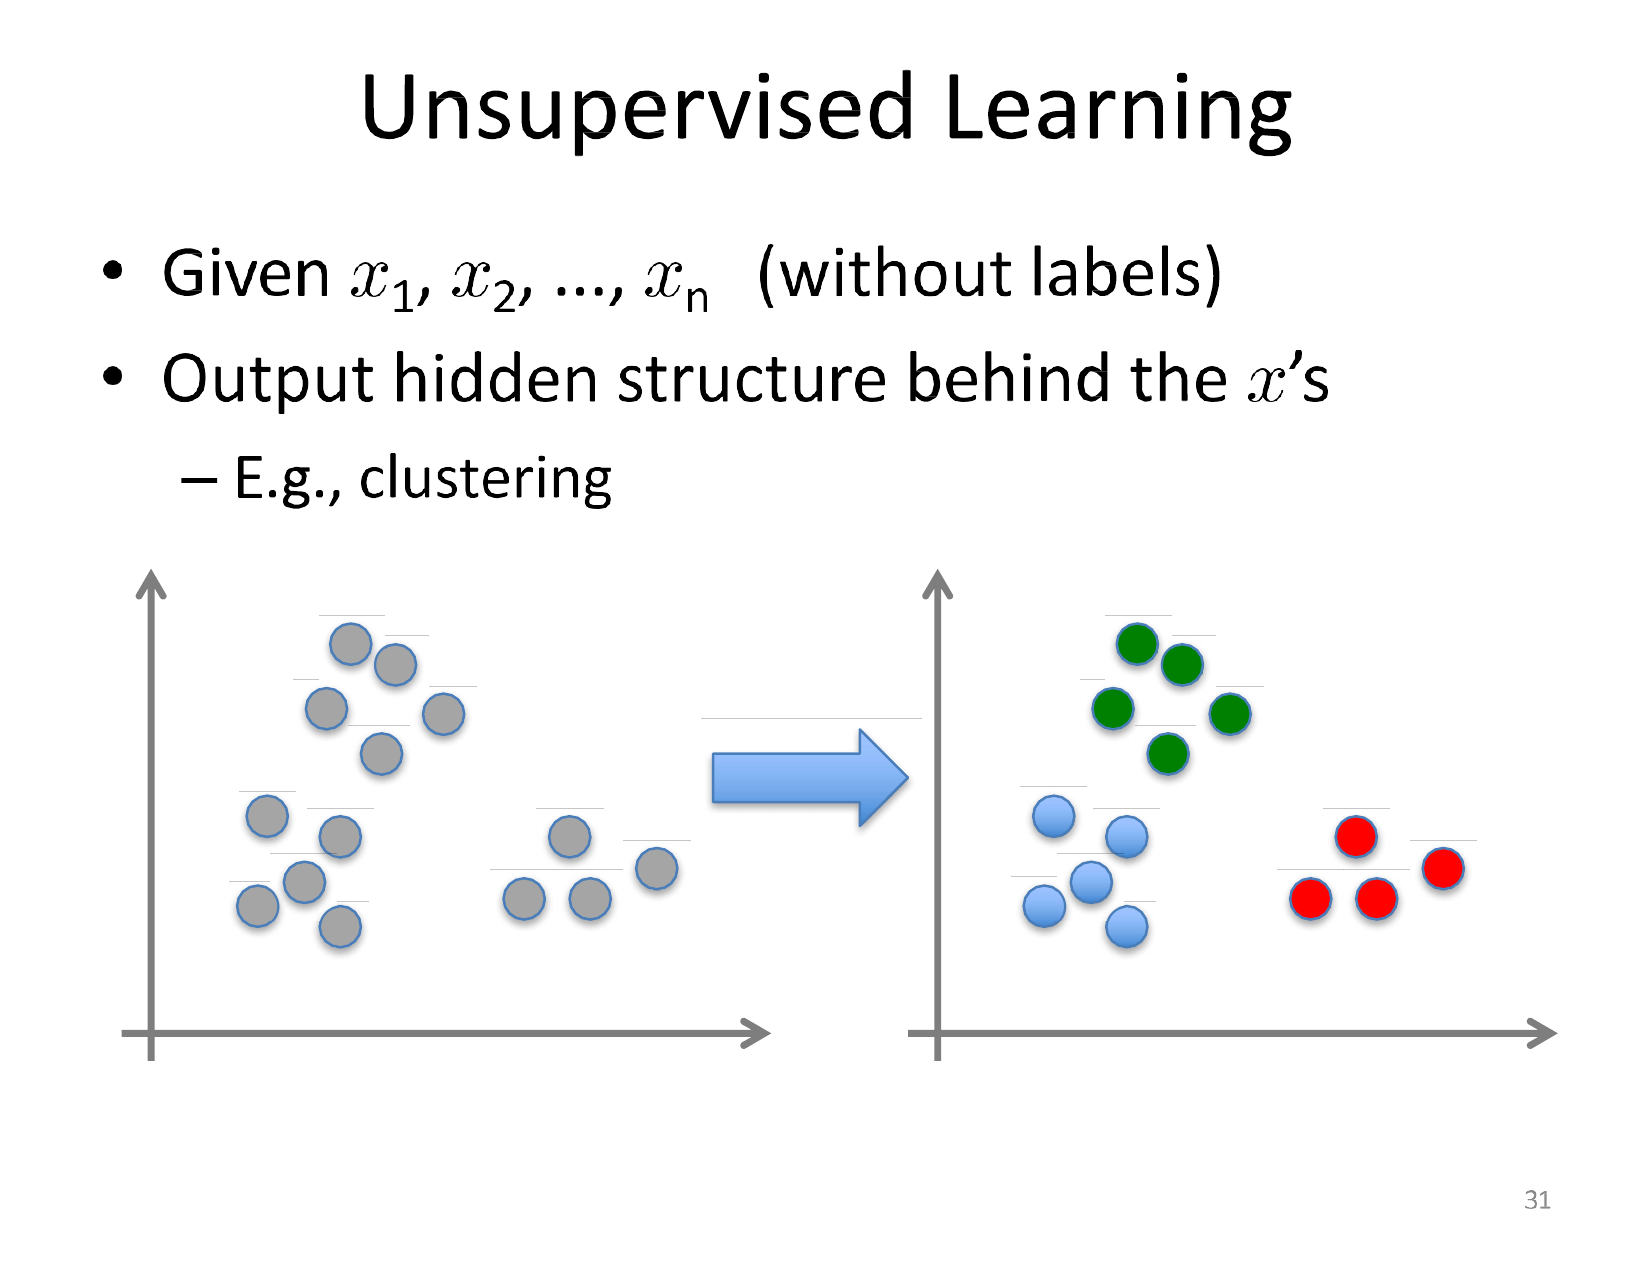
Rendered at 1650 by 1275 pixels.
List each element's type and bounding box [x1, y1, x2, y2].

text_box [1024, 366, 1031, 402]
picture [396, 350, 595, 402]
text_box [678, 90, 704, 139]
picture [618, 357, 823, 402]
text_box [478, 90, 511, 140]
text_box [283, 466, 310, 509]
text_box [1177, 72, 1188, 83]
text_box [574, 90, 616, 157]
text_box [949, 74, 983, 139]
text_box [1038, 90, 1075, 140]
text_box [1086, 245, 1154, 297]
picture [164, 353, 373, 415]
text_box [1023, 353, 1031, 361]
text_box [1130, 358, 1152, 402]
text_box [365, 74, 414, 140]
picture [361, 453, 611, 509]
text_box [1178, 91, 1187, 139]
text_box [1206, 244, 1220, 308]
text_box [1524, 1190, 1551, 1210]
text_box [576, 287, 584, 296]
text_box [644, 262, 707, 312]
picture [102, 365, 122, 385]
text_box [181, 478, 218, 483]
text_box [521, 91, 560, 140]
text_box [624, 90, 666, 140]
text_box [758, 72, 769, 83]
text_box [708, 91, 751, 139]
text_box [1077, 351, 1108, 402]
text_box [1201, 90, 1240, 139]
picture [1176, 260, 1200, 297]
text_box [316, 490, 323, 498]
text_box [1159, 351, 1188, 402]
text_box [1125, 90, 1163, 139]
text_box [211, 247, 291, 297]
text_box [329, 490, 340, 507]
text_box [1089, 90, 1116, 139]
text_box [1249, 90, 1292, 157]
text_box [1248, 350, 1328, 402]
text_box [985, 351, 1014, 402]
text_box [988, 90, 1029, 140]
text_box [910, 350, 977, 402]
text_box [779, 90, 811, 140]
text_box [832, 365, 886, 402]
text_box [350, 262, 430, 312]
text_box [594, 286, 622, 306]
picture [298, 260, 327, 296]
text_box [869, 69, 911, 140]
text_box [164, 248, 202, 296]
text_box [1162, 245, 1168, 296]
text_box [429, 90, 468, 139]
picture [238, 456, 262, 498]
picture [1049, 260, 1077, 297]
text_box [819, 90, 861, 140]
text_box [452, 262, 531, 312]
text_box [1034, 245, 1041, 296]
picture [1196, 365, 1227, 402]
text_box [121, 568, 700, 1062]
text_box [701, 568, 1559, 1062]
text_box [557, 287, 566, 296]
picture [102, 260, 122, 279]
text_box [759, 91, 768, 139]
picture [759, 244, 1011, 308]
picture [1040, 365, 1070, 402]
text_box [269, 490, 276, 498]
